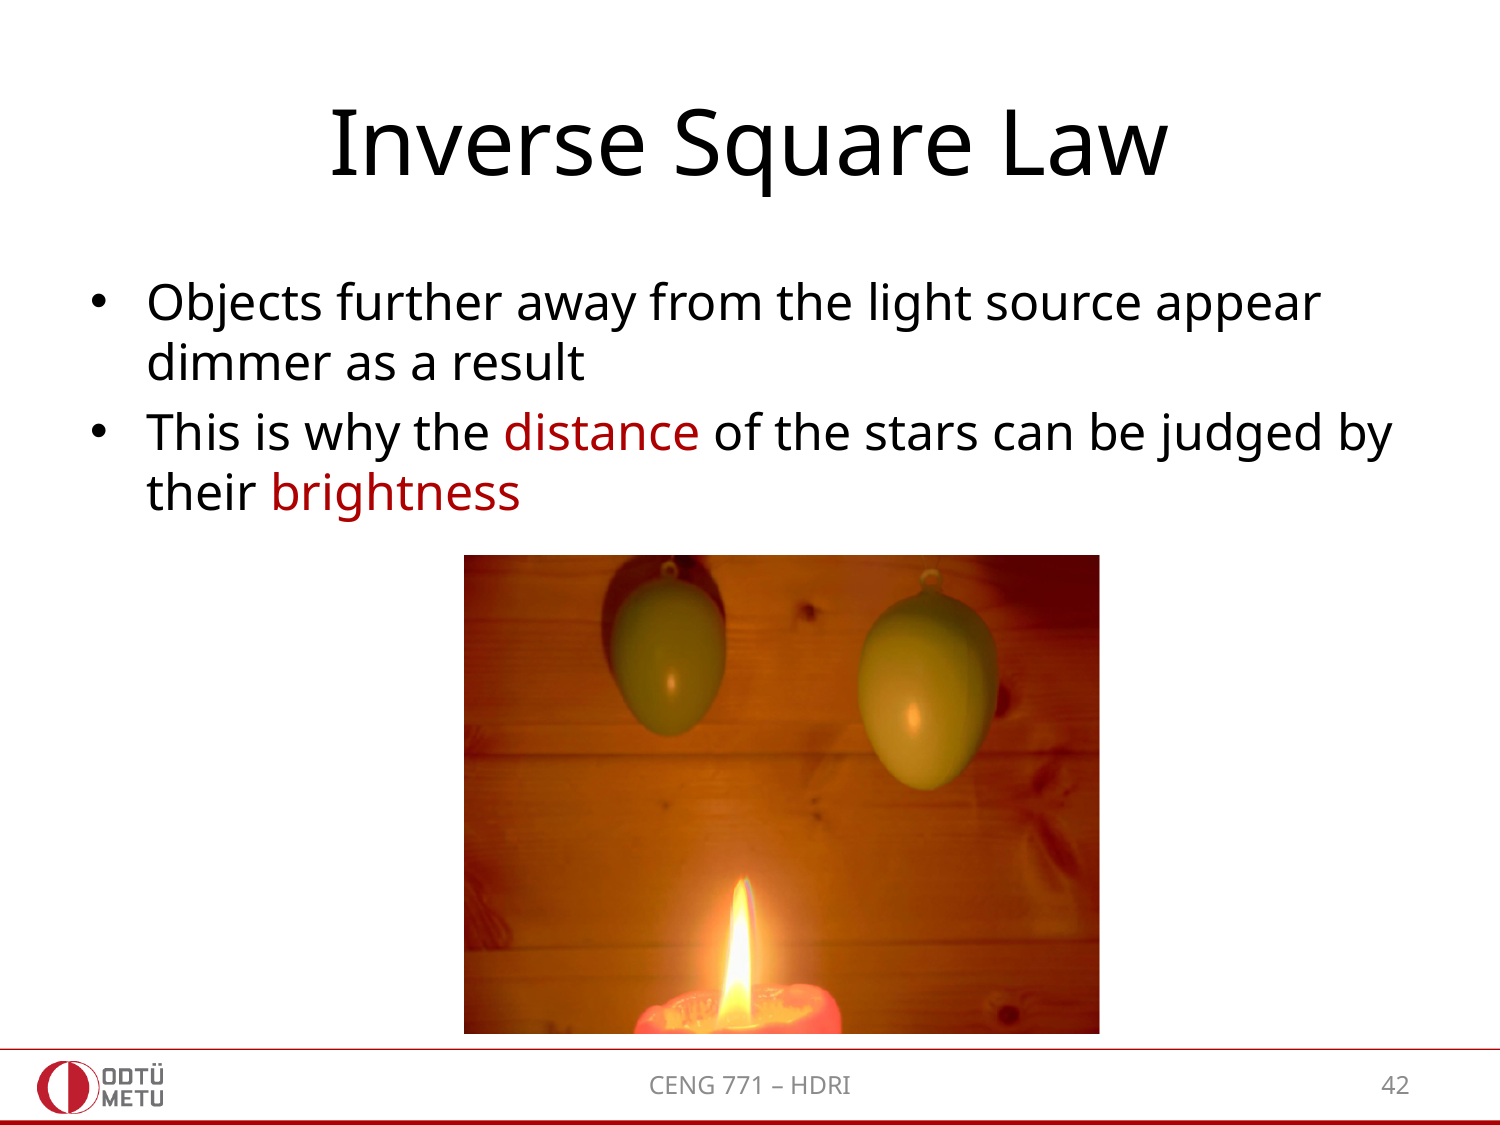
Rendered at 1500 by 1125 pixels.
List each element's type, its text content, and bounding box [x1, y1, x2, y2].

title Inverse Square Law [75, 45, 1425, 233]
footer CENG 771 – HDRI [512, 1056, 988, 1117]
slide_number 42 [1074, 1056, 1425, 1117]
picture [37, 1061, 163, 1114]
picture [462, 555, 1101, 1035]
list Objects further away from the light source appear dimmer as a result This is why the distance of the stars can be judged by their brightness [75, 262, 1425, 1005]
